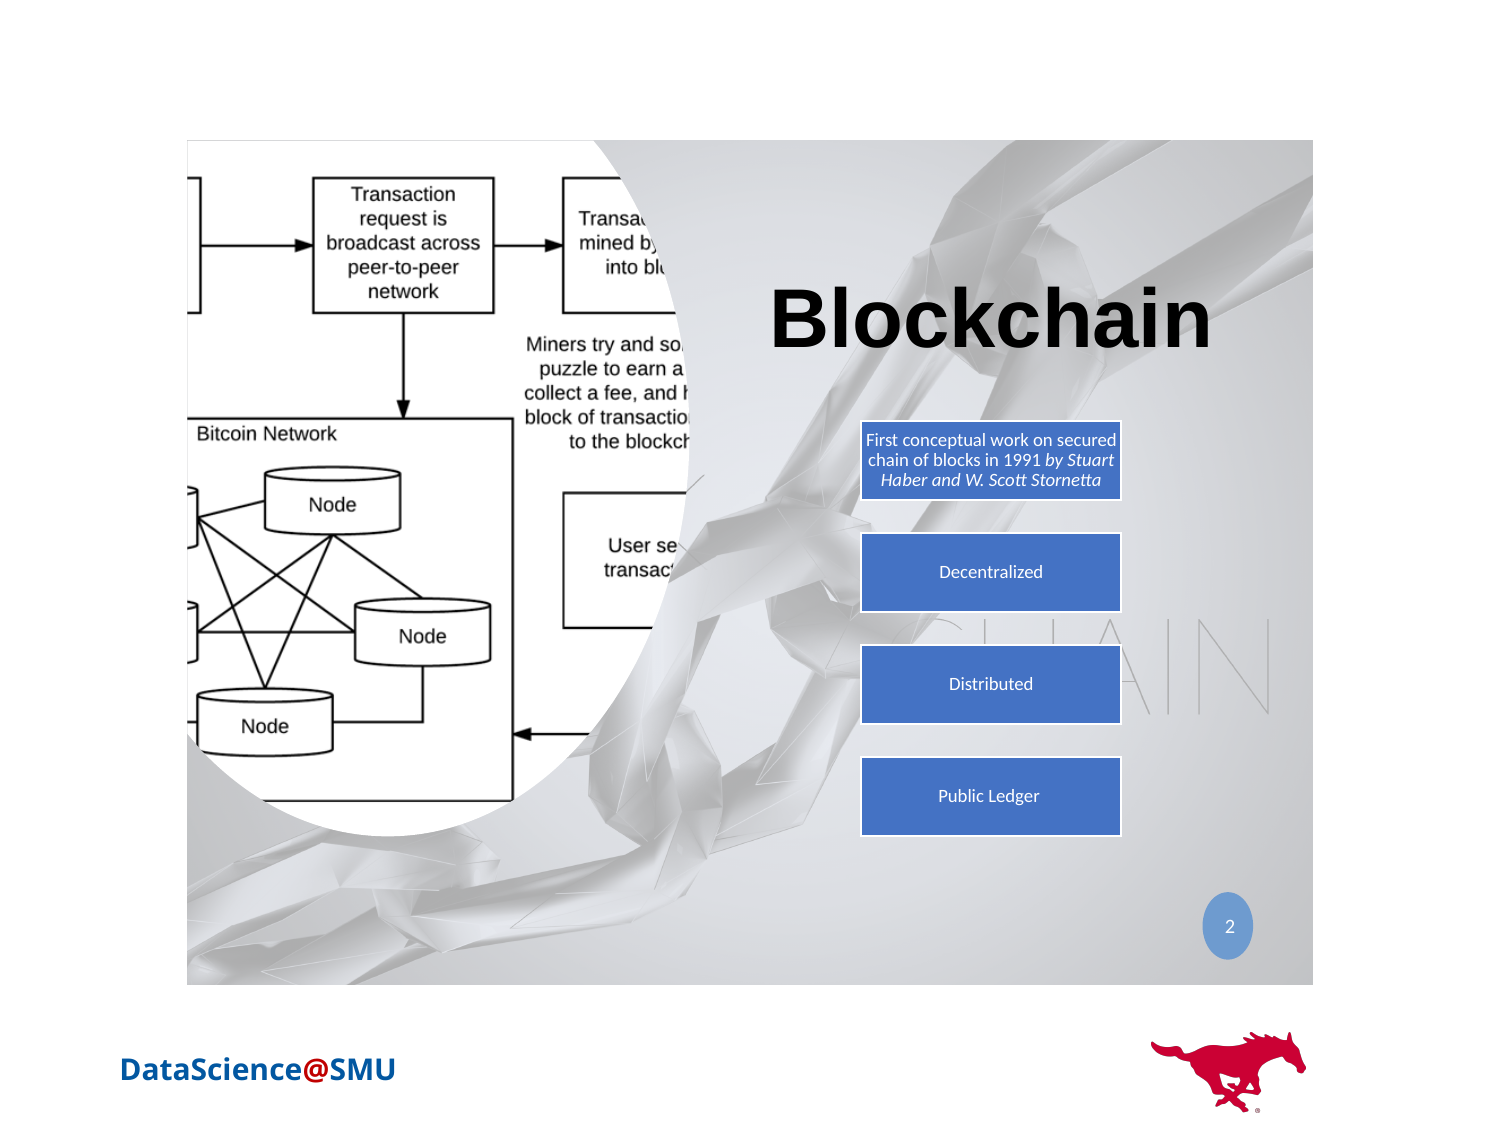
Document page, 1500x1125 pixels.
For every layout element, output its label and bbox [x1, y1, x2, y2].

picture [187, 140, 1313, 985]
list [746, 420, 1237, 837]
picture [1151, 1032, 1306, 1113]
